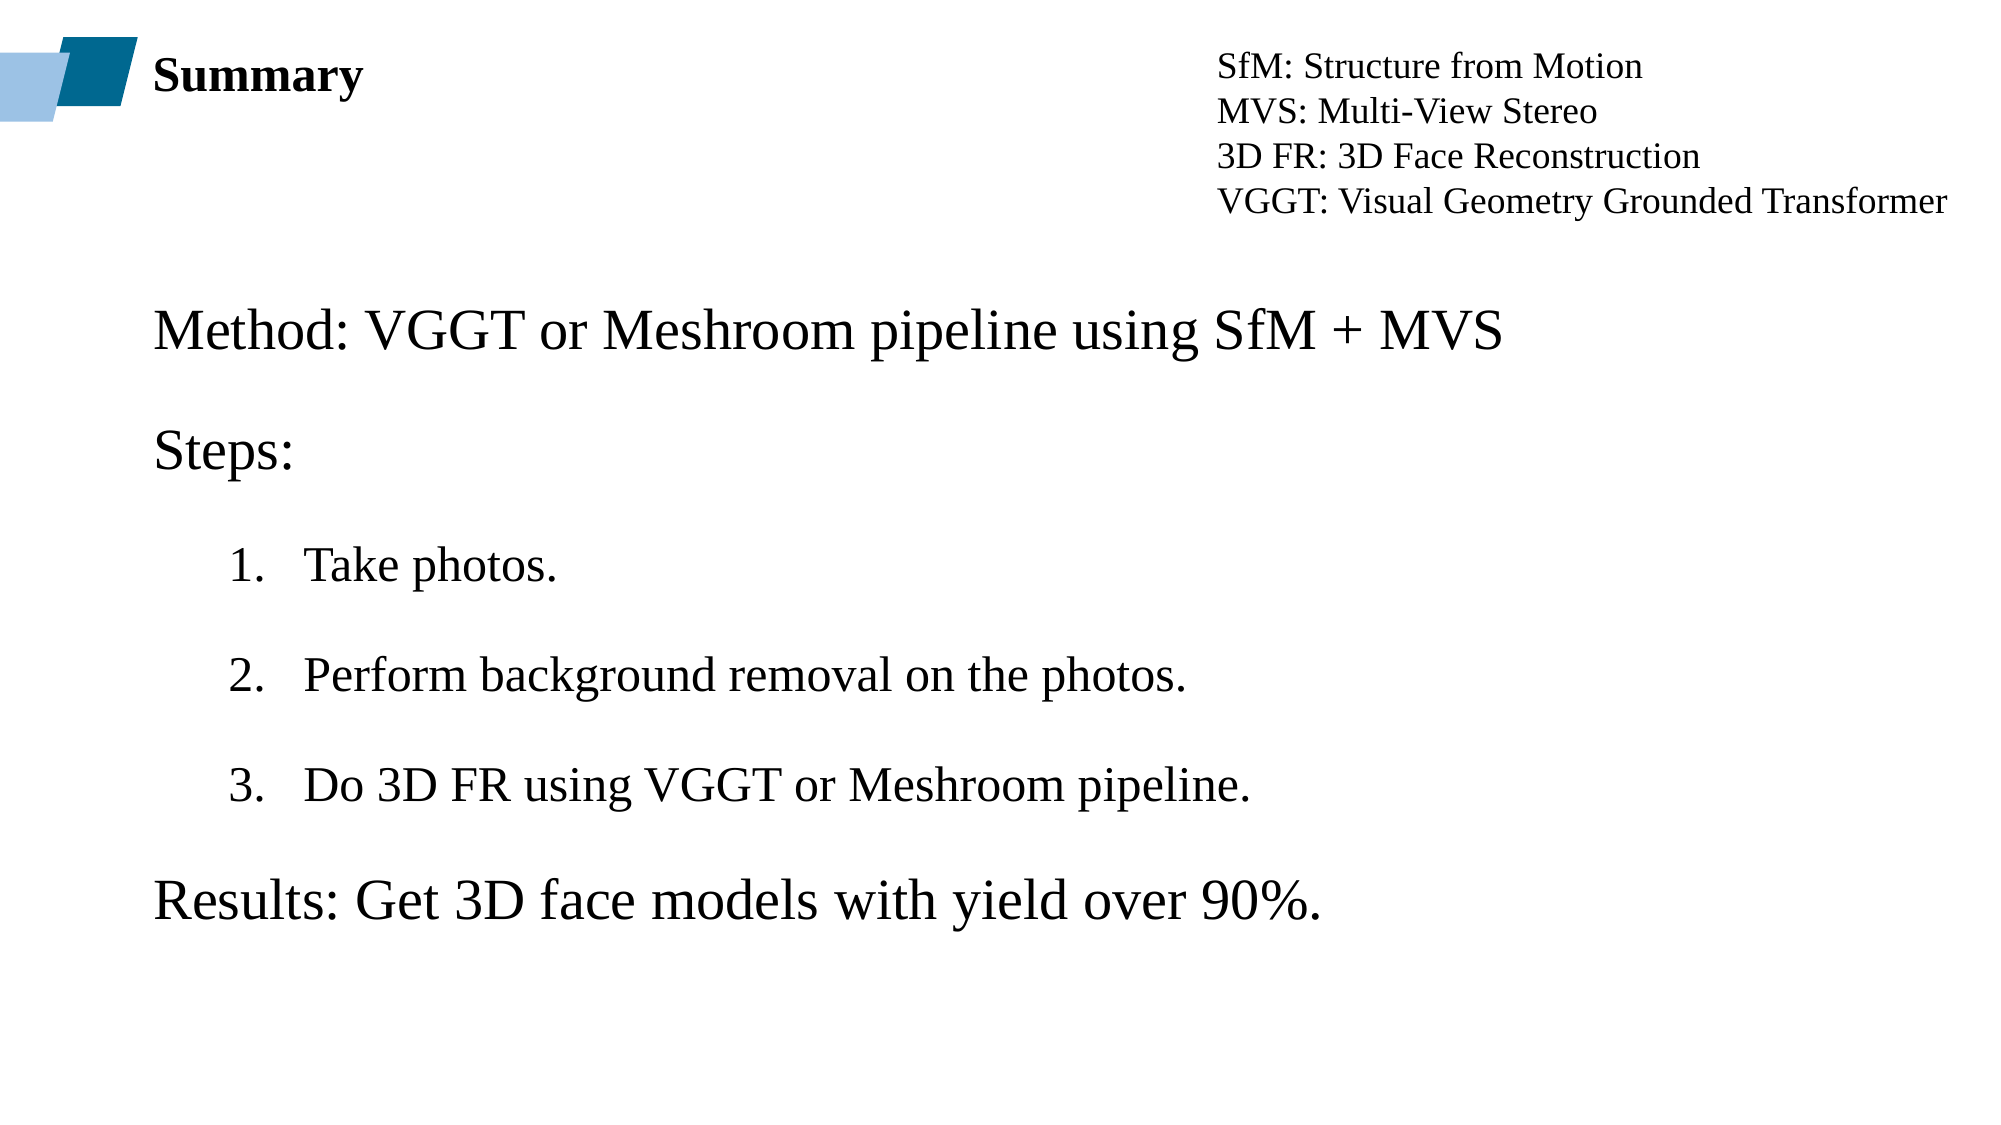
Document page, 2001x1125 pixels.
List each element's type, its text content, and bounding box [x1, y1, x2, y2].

text_box [0, 52, 70, 122]
text_box Method: VGGT or Meshroom pipeline using SfM + MVS Steps: Take photos. Perform background removal on the photos. Do 3D FR using VGGT or Meshroom pipeline. Results: Get 3D face models with yield over 90%. [138, 283, 1862, 939]
text_box Summary [137, 33, 1202, 109]
text_box [57, 37, 137, 107]
text_box SfM: Structure from Motion MVS: Multi-View Stereo 3D FR: 3D Face Reconstruction VGGT: Visual Geometry Grounded Transformer [1202, 33, 1964, 228]
